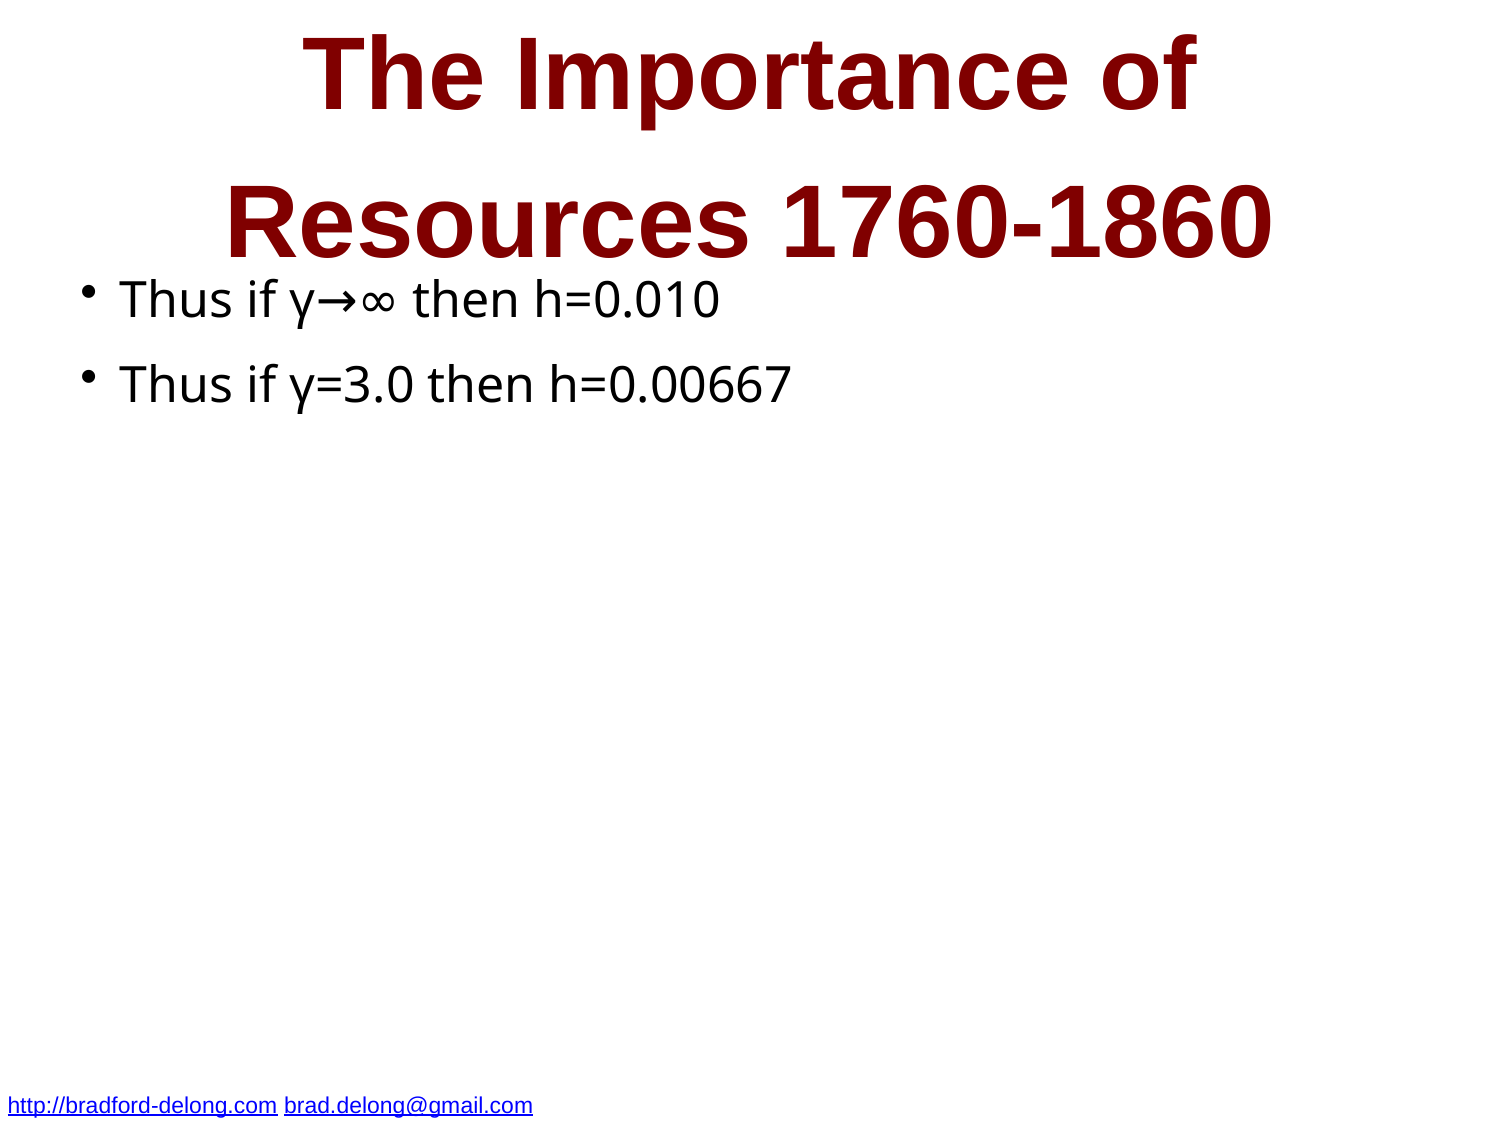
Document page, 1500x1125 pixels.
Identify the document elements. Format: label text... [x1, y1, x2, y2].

list Thus if γ→∞ then h=0.010 Thus if γ=3.0 then h=0.00667 [72, 259, 1428, 1059]
text_box http://bradford-delong.com brad.delong@gmail.com [0, 1082, 573, 1125]
title The Importance of Resources 1760-1860 [72, 0, 1428, 259]
